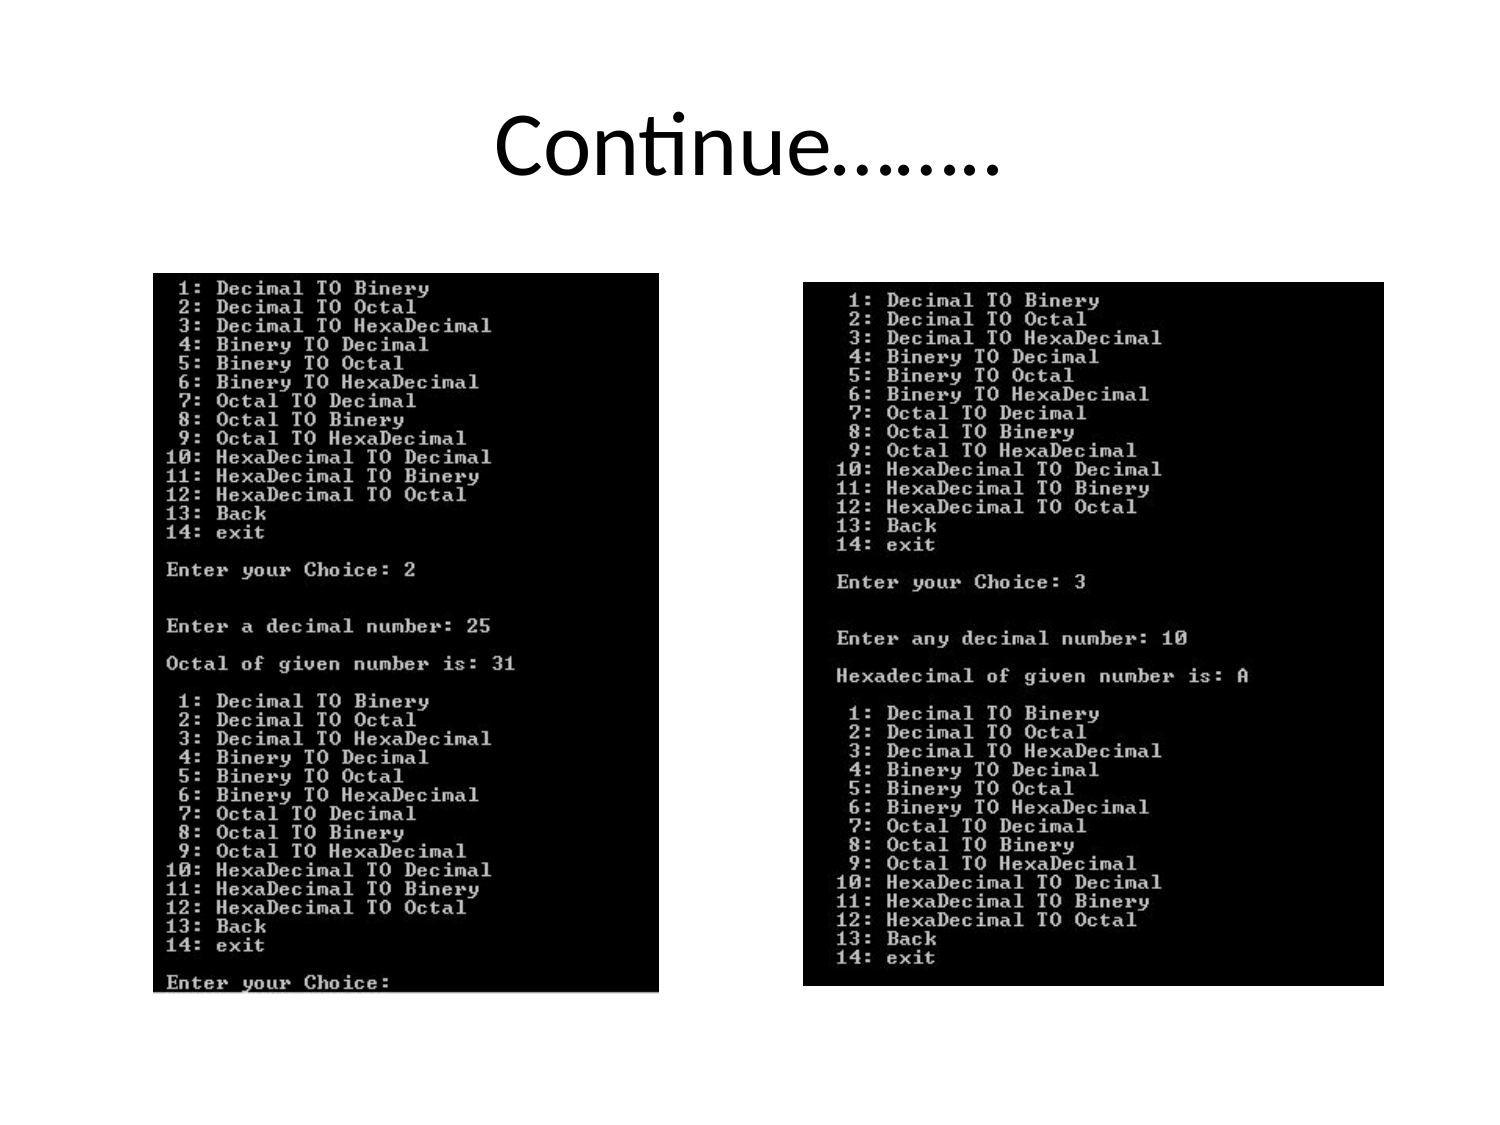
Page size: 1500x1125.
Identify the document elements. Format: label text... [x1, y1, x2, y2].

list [803, 281, 1384, 986]
title Continue…….. [75, 45, 1425, 233]
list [153, 273, 659, 995]
